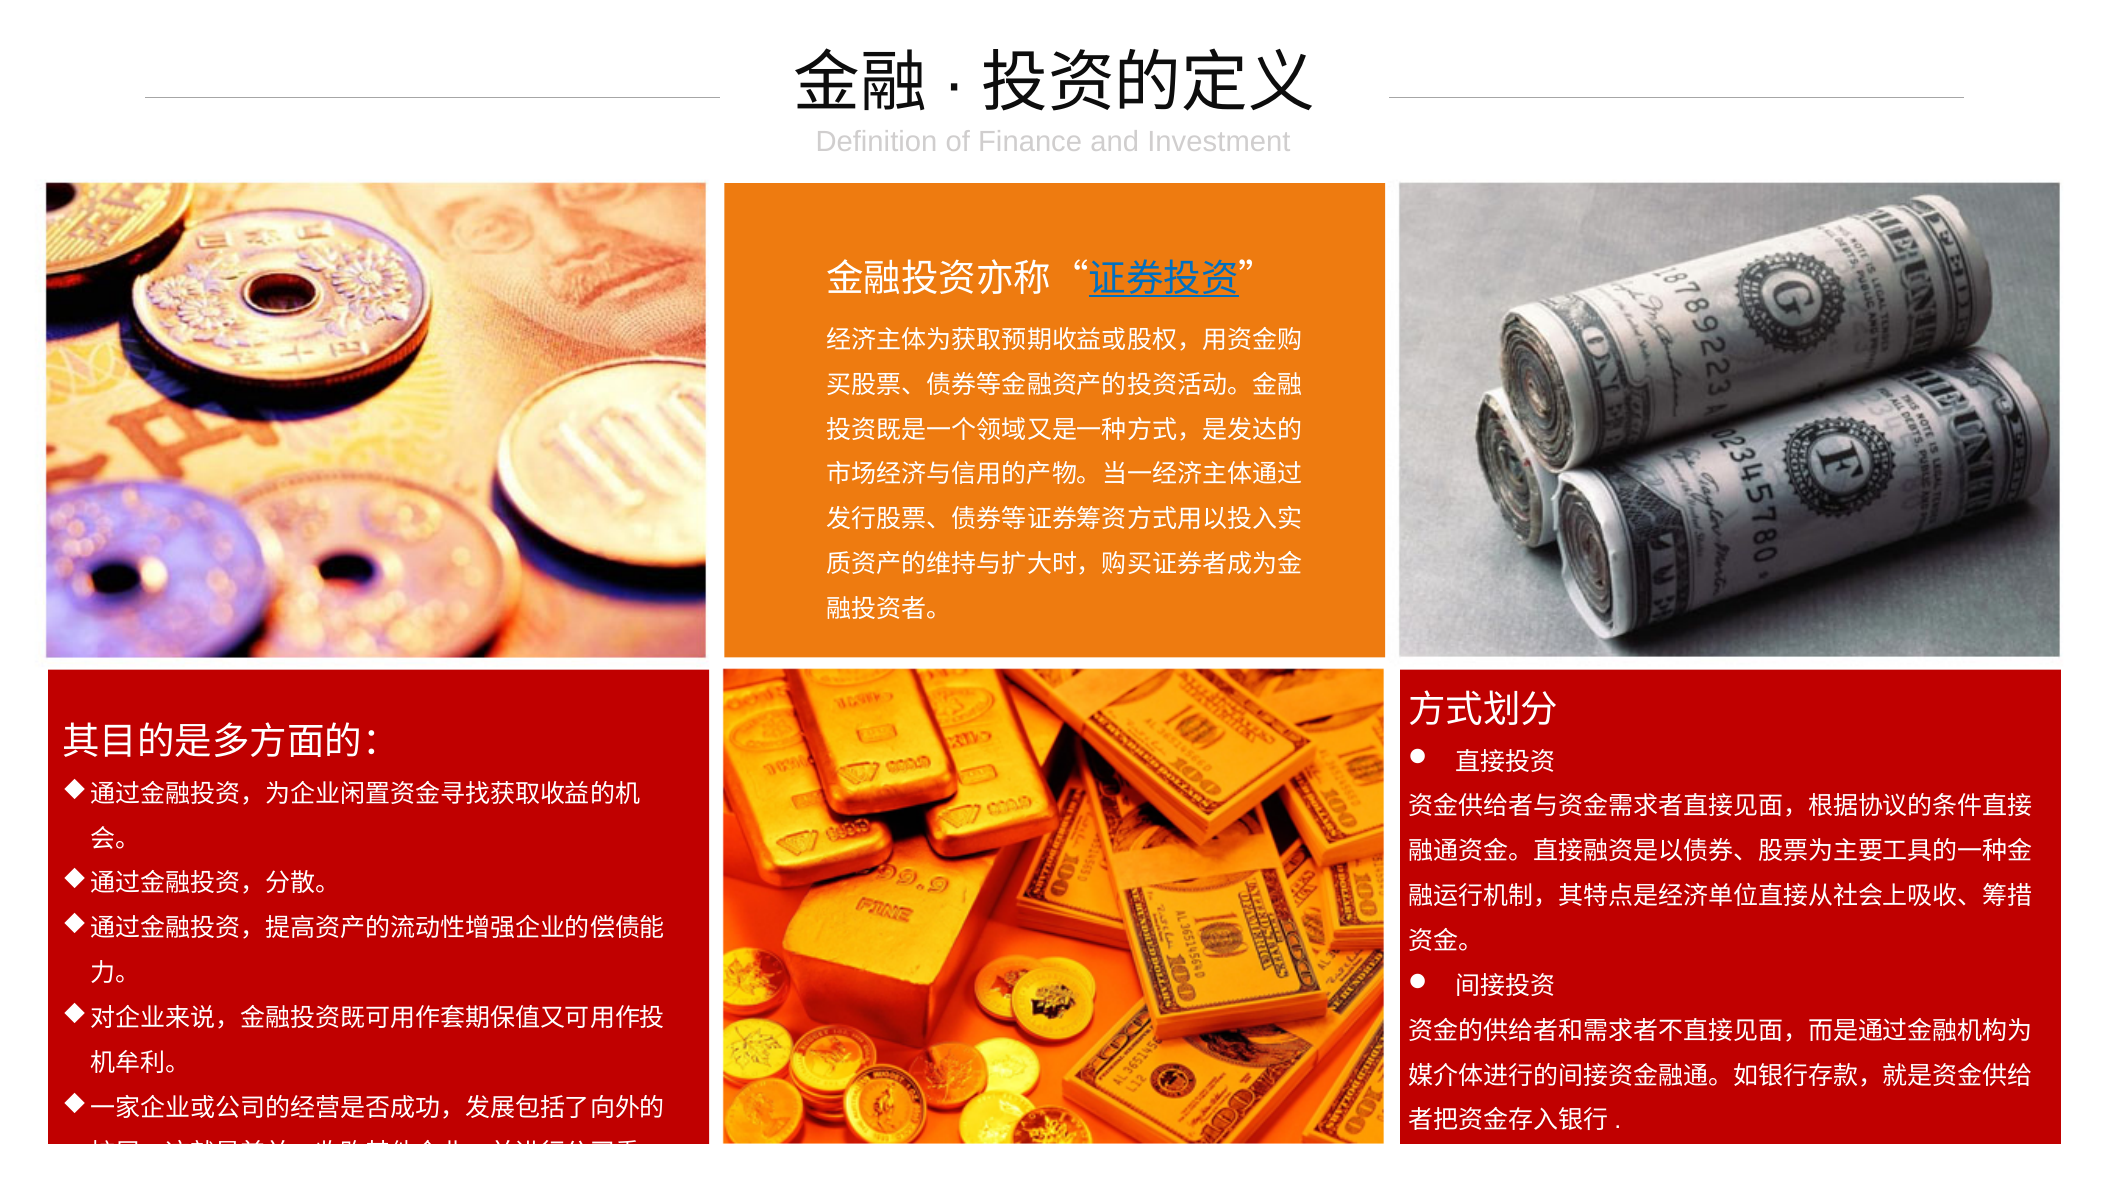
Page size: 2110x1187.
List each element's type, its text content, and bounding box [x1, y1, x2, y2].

text_box 金融·投资的定义 [730, 98, 1379, 119]
text_box [1409, 686, 2062, 1145]
text_box [47, 686, 700, 1145]
picture [23, 155, 2085, 1172]
text_box [731, 182, 1376, 641]
text_box 方式划分 直接投资 资金供给者与资金需求者直接见面，根据协议的条件直接融通资金。直接融资是以债券、股票为主要工具的一种金融运行机制，其特点是经济单位直接从社会上吸收、筹措资金。 间接投资 资金的供给者和需求者不直接见面，而是通过金融机构为媒介体进行的间接资金融通。如银行存款，就是资金供给者把资金存入银行. [1409, 686, 2035, 1135]
text_box Definition of Finance and Investment [0, 122, 2110, 158]
text_box 金融投资亦称“证券投资” 经济主体为获取预期收益或股权，用资金购买股票、债券等金融资产的投资活动。金融投资既是一个领域又是一种方式，是发达的市场经济与信用的产物。当一经济主体通过发行股票、债券等证券筹资方式用以投入实质资产的维持与扩大时，购买证券者成为金融投资者。 [826, 227, 1303, 623]
text_box 其目的是多方面的： 通过金融投资，为企业闲置资金寻找获取收益的机会。 通过金融投资，分散。 通过金融投资，提高资产的流动性增强企业的偿债能力。 对企业来说，金融投资既可用作套期保值又可用作投机牟利。 一家企业或公司的经营是否成功，发展包括了向外的扩展，这就是兼并、收购其他企业，并进行公司重组。 [62, 717, 689, 1187]
text_box 金融·投资的定义 [730, 38, 1379, 96]
